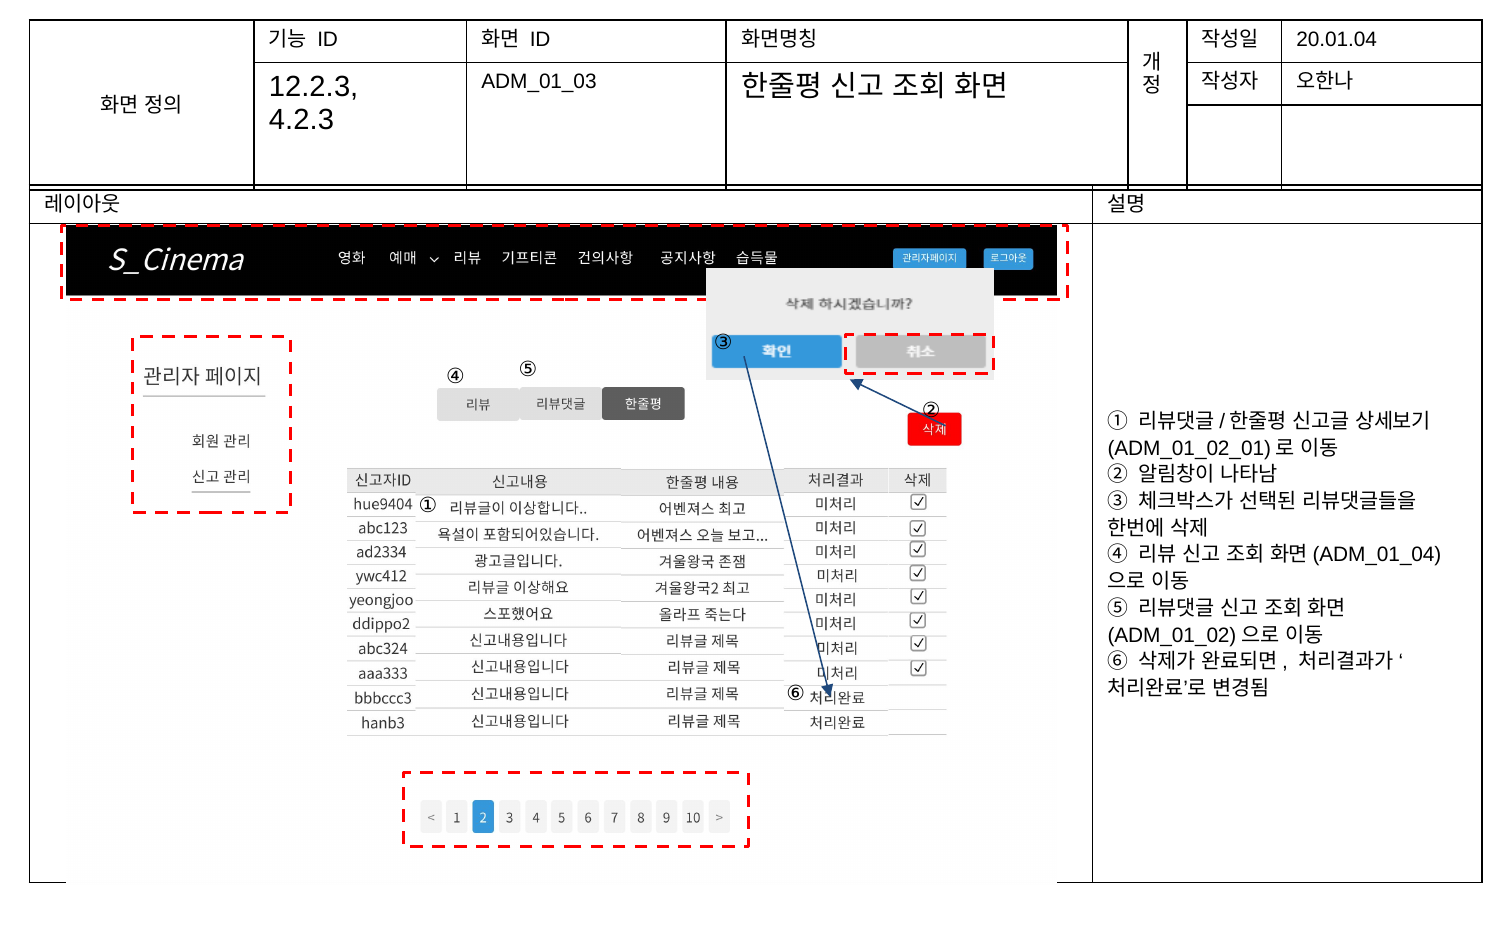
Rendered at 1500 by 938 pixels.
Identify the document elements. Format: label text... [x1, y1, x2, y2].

table_cell [1282, 106, 1481, 184]
table_header 20.01.04 [1282, 21, 1481, 62]
picture [66, 224, 1057, 885]
table_cell 오한나 [1282, 63, 1481, 104]
text_box [1057, 225, 1068, 300]
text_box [849, 379, 946, 426]
table_cell [1188, 106, 1281, 184]
table_header 작성일 [1188, 21, 1281, 62]
table_header 기능 ID [255, 21, 466, 62]
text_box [743, 356, 831, 698]
table_cell 한줄평 신고 조회 화면 [727, 63, 1127, 184]
table_header 개정 [1129, 21, 1186, 184]
table_cell [30, 224, 66, 882]
table_header 레이아웃 [30, 186, 1092, 223]
table_cell ① 리뷰댓글/한줄평 신고글 상세보기(ADM_01_02_01)로 이동 ② 알림창이 나타남 ③ 체크박스가 선택된 리뷰댓글들을 한번에 삭제 ④ 리뷰 신고 조회 화면(ADM_01_04)으로 이동 ⑤ 리뷰댓글 신고 조회 화면(ADM_01_02)으로 이동 ⑥ 삭제가 완료되면, 처리결과가 ‘처리완료’로 변경됨 [1093, 224, 1481, 882]
table_header 화면 정의 [30, 21, 253, 184]
table_cell ADM_01_03 [467, 63, 725, 184]
table_header 설명 [1093, 186, 1481, 223]
table_cell [1057, 224, 1092, 882]
table_header 화면 ID [467, 21, 725, 62]
table_cell 12.2.3, 4.2.3 [255, 63, 466, 184]
table_cell 작성자 [1188, 63, 1281, 104]
table_header 화면명칭 [727, 21, 1127, 62]
